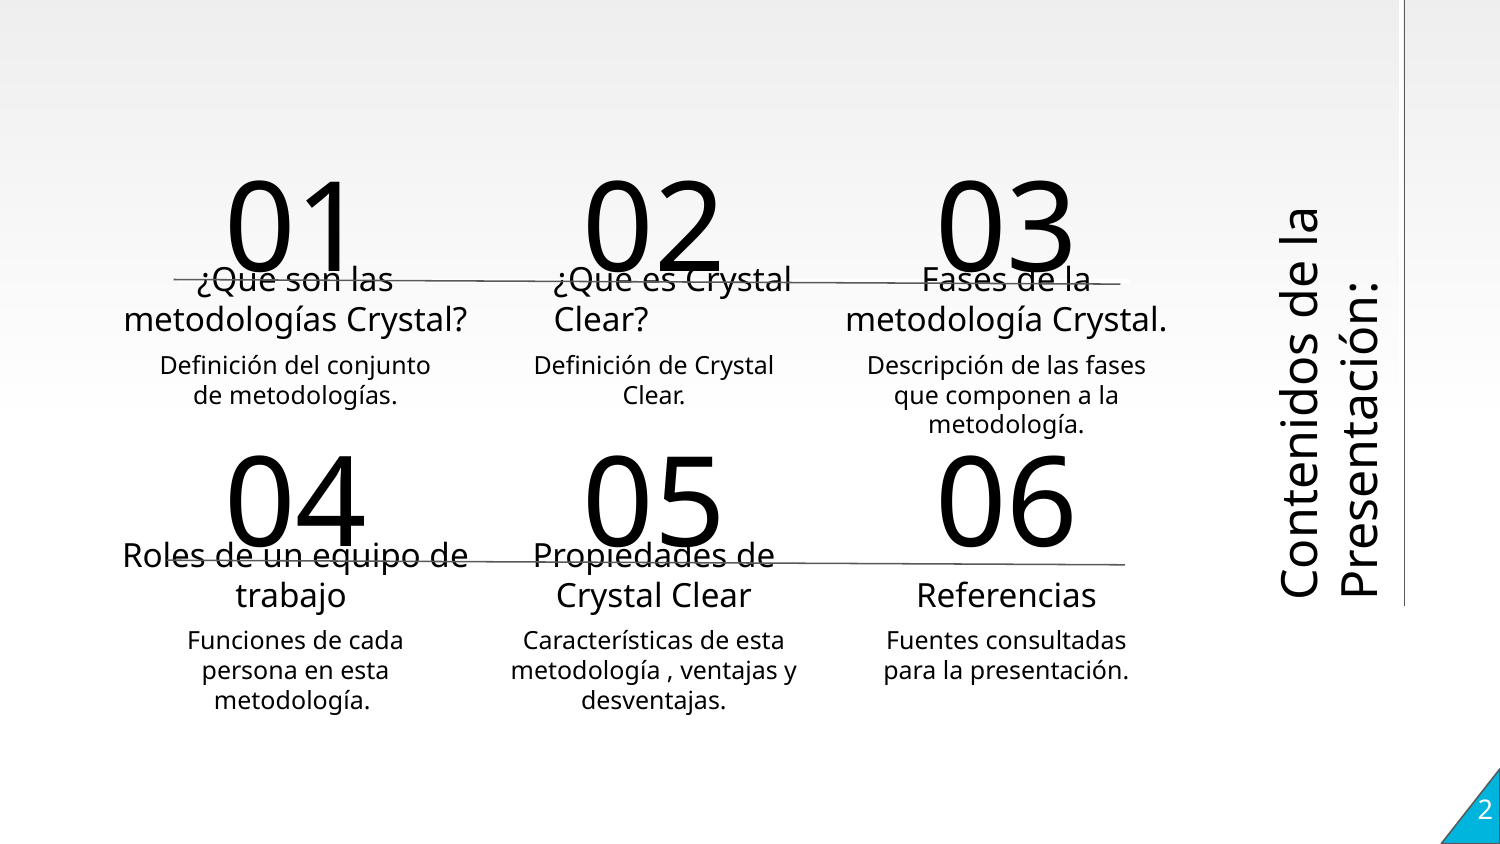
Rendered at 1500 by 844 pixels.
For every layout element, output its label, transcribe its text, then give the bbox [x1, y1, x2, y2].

title 01 [151, 173, 440, 269]
title 02 [510, 173, 798, 258]
title Propiedades de Crystal Clear [463, 572, 845, 629]
slide_number 2 [1433, 767, 1500, 844]
title ¿Qué es Crystal Clear? [463, 258, 845, 277]
subtitle Definición de Crystal Clear. [497, 334, 811, 435]
title Referencias [845, 533, 1198, 629]
title Propiedades de Crystal Clear [463, 533, 845, 558]
subtitle Definición del conjunto de metodologías. [139, 334, 453, 435]
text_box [173, 279, 1121, 285]
title 03 [862, 173, 1151, 258]
title Contenidos de la Presentación: [1262, 43, 1403, 616]
title ¿Qué es Crystal Clear? [463, 293, 845, 354]
title 04 [151, 449, 440, 544]
title 06 [862, 449, 1151, 533]
title 05 [510, 449, 798, 533]
subtitle Fuentes consultadas para la presentación. [844, 629, 1169, 711]
subtitle Características de esta metodología , ventajas y desventajas. [491, 629, 817, 711]
title ¿Qué son las metodologías Crystal? [99, 258, 463, 354]
title Roles de un equipo de trabajo. [105, 533, 463, 629]
subtitle Descripción de las fases que componen a la metodología. [850, 334, 1164, 435]
subtitle Funciones de cada persona en esta metodología. [133, 609, 458, 711]
title Fases de la metodología Crystal. [845, 258, 1198, 354]
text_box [166, 559, 1126, 565]
